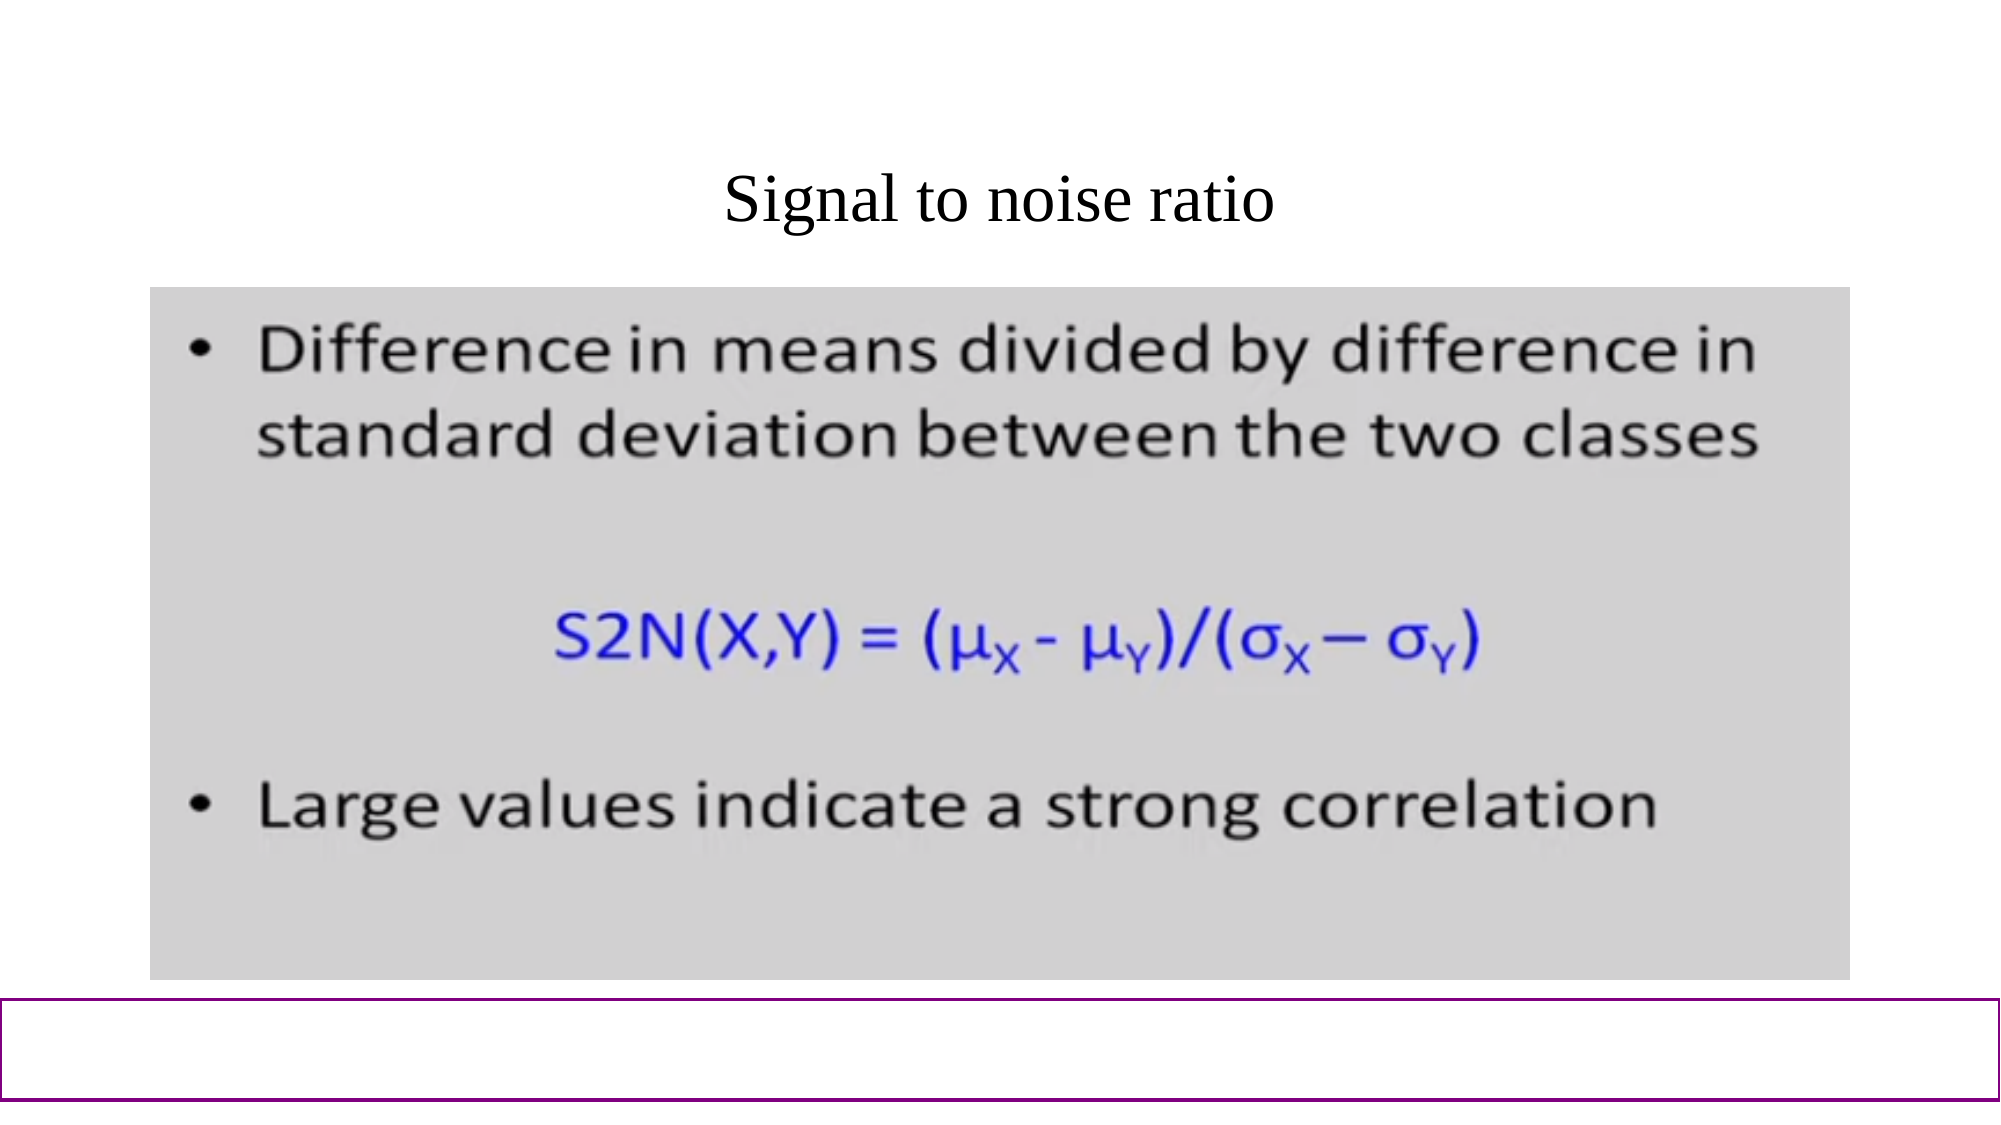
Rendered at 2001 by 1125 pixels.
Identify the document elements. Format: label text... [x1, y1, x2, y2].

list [149, 287, 1851, 980]
footer [0, 998, 2000, 1102]
title Signal to noise ratio [150, 99, 1850, 285]
